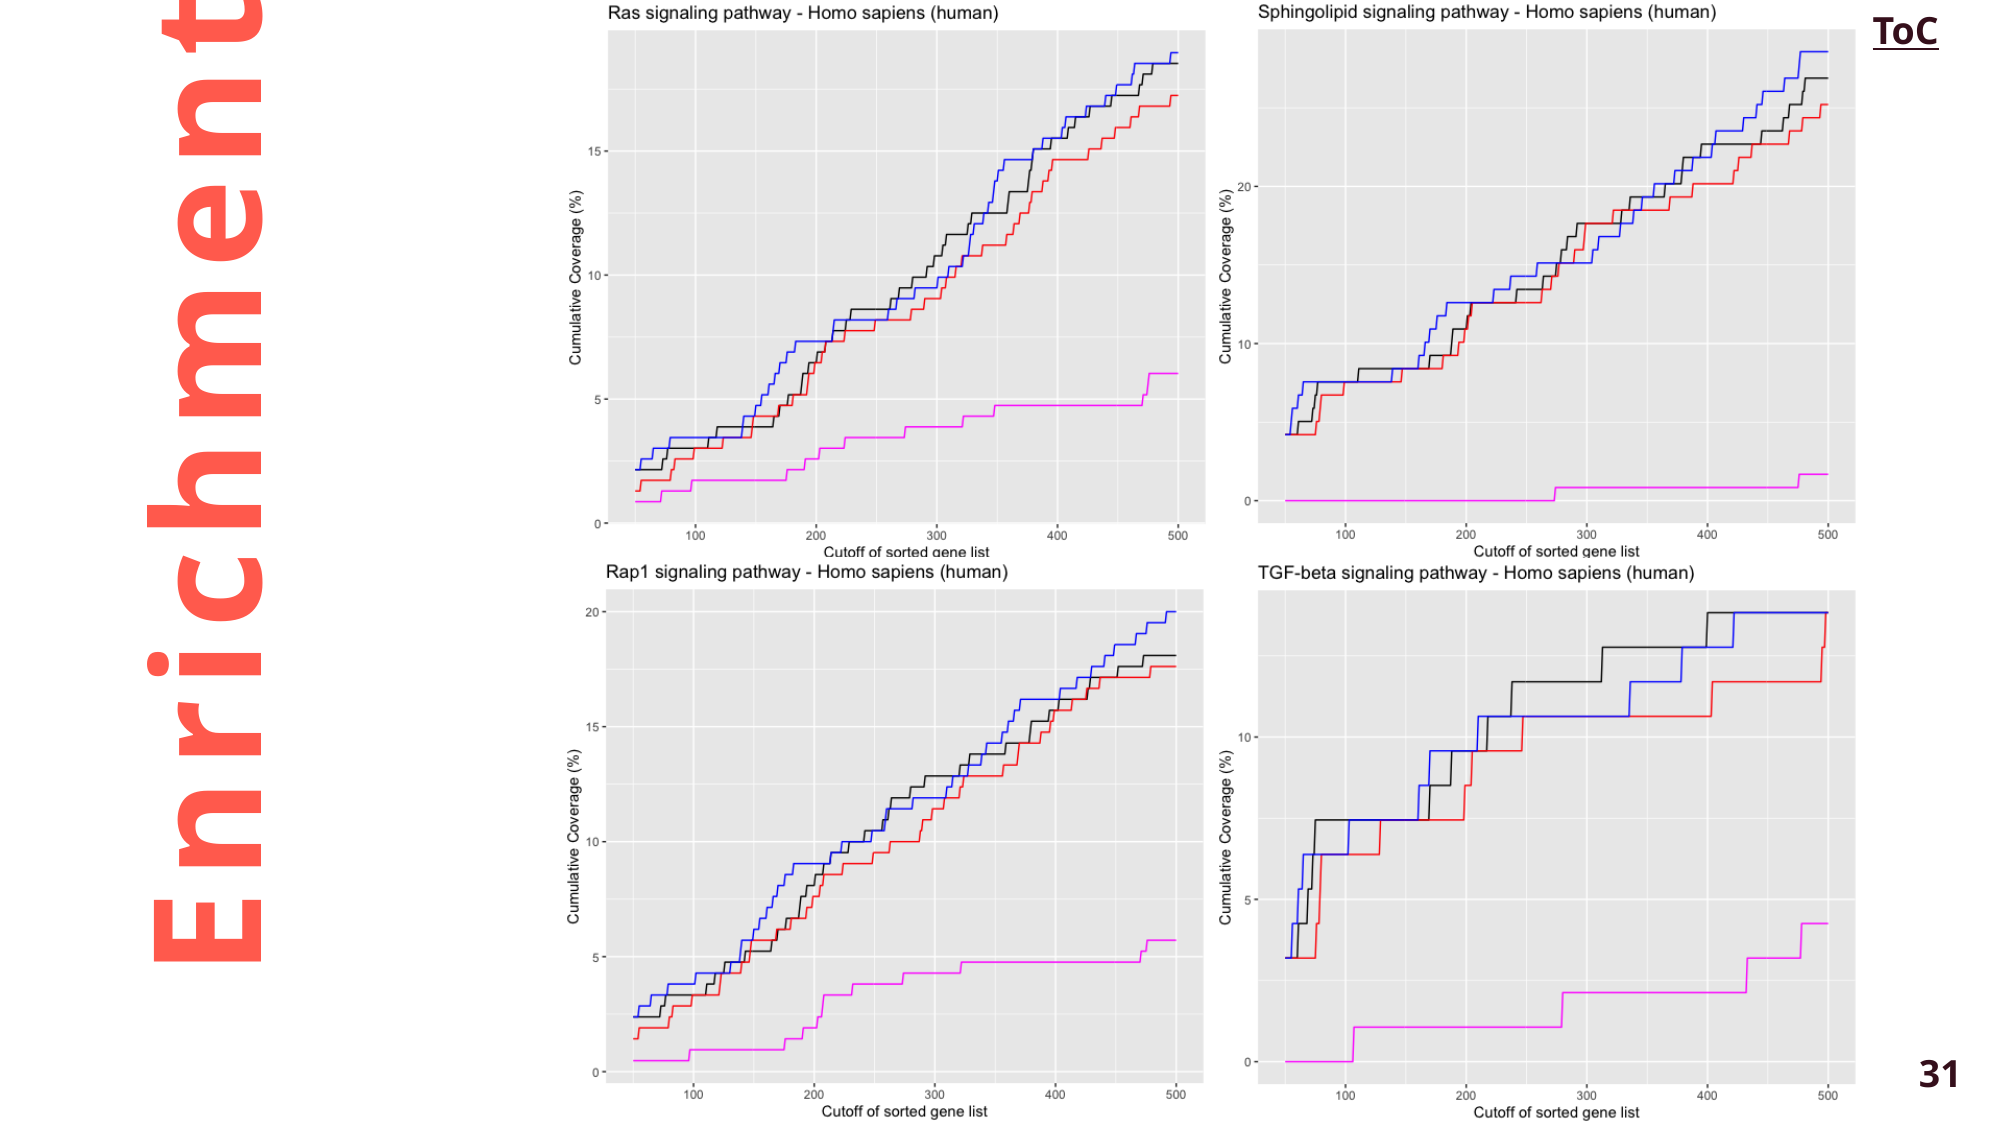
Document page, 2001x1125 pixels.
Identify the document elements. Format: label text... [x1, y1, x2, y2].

text_box Enrichment [0, 0, 302, 991]
picture [560, 0, 1863, 1125]
text_box 31 [1904, 1042, 1977, 1103]
text_box ToC [1863, 0, 1954, 66]
